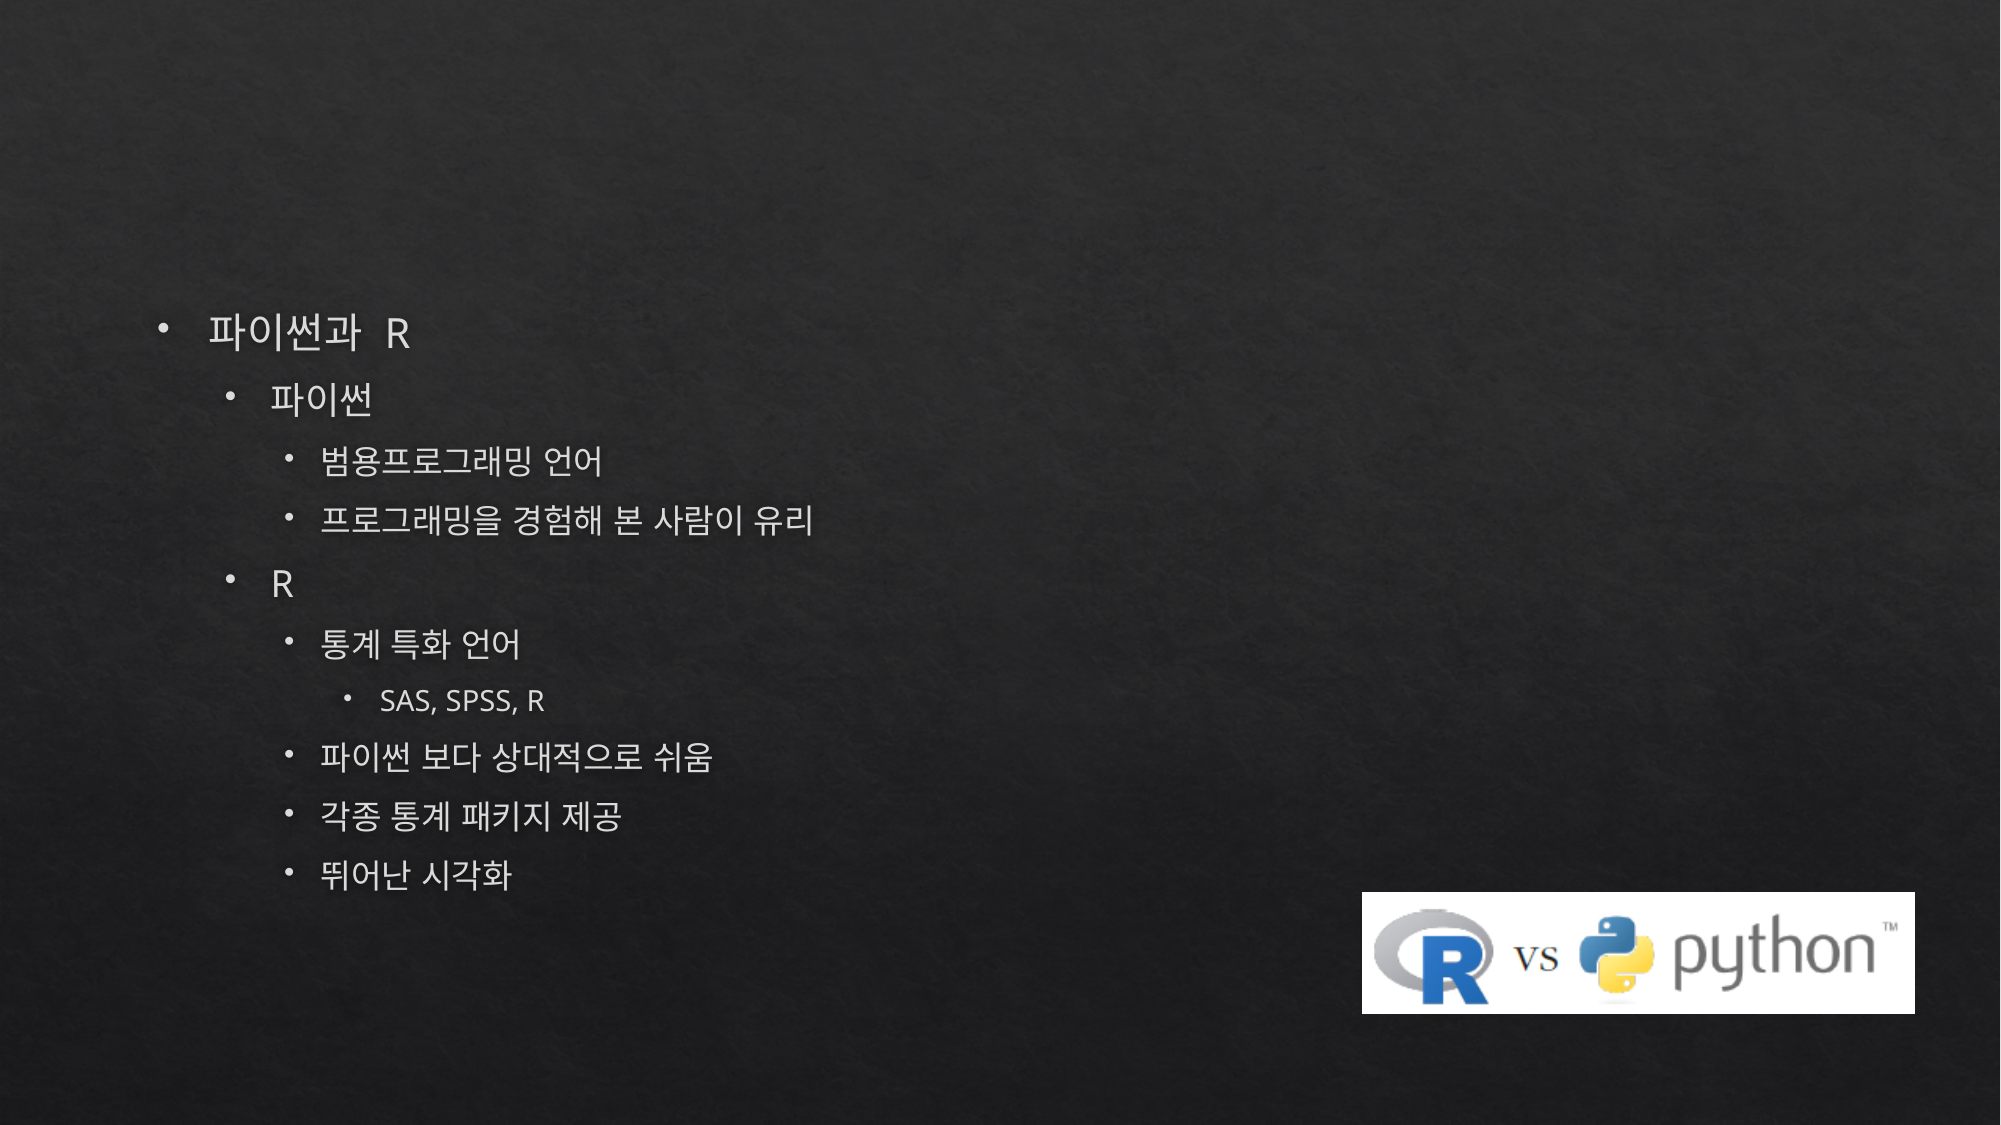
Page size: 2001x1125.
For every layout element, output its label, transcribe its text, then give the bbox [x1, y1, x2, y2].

list 파이썬과 R 파이썬 범용프로그래밍 언어 프로그래밍을 경험해 본 사람이 유리 R 통계 특화 언어 SAS, SPSS, R 파이썬 보다 상대적으로 쉬움 각종 통계 패키지 제공 뛰어난 시각화 [137, 299, 1863, 1014]
picture [1362, 892, 1915, 1014]
